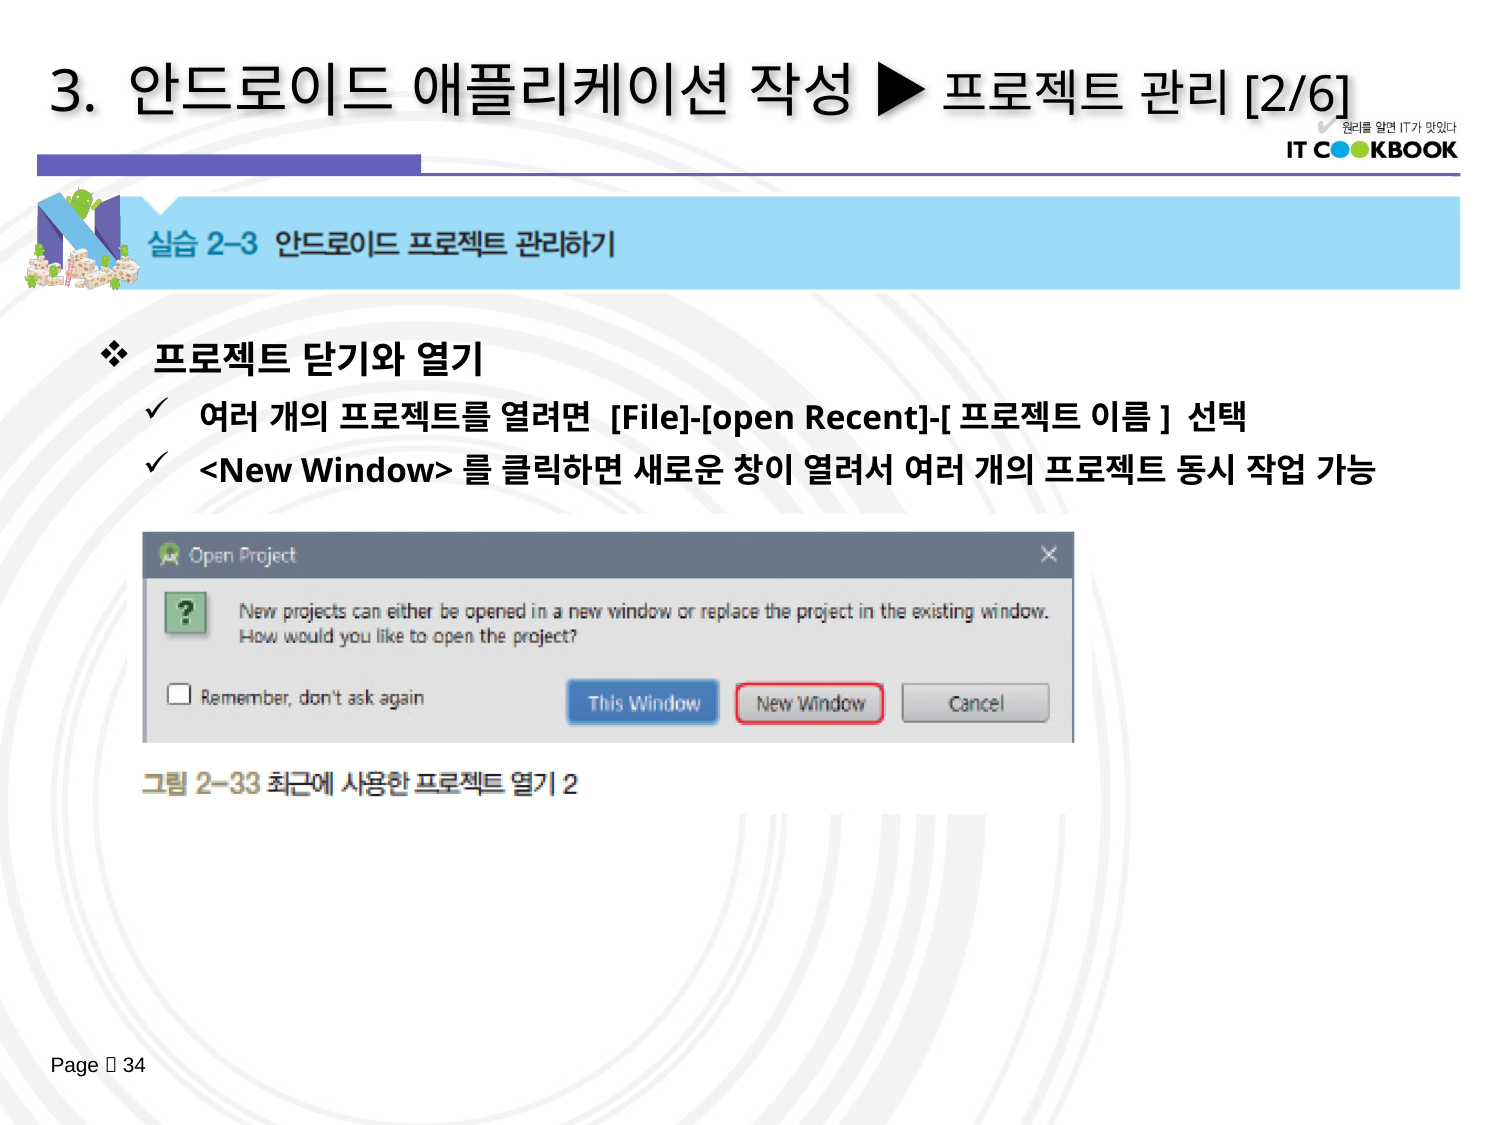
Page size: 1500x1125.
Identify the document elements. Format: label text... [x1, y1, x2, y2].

list 프로젝트 닫기와 열기 여러 개의 프로젝트를 열려면 [File]-[open Recent]-[프로젝트 이름] 선택 <New Window>를 클릭하면 새로운 창이 열려서 여러 개의 프로젝트 동시 작업 가능 [54, 335, 1500, 1051]
title 3. 안드로이드 애플리케이션 작성 ▶ 프로젝트 관리[2/6] [48, 53, 1448, 161]
picture [0, 35, 1500, 1125]
picture [126, 514, 1092, 814]
